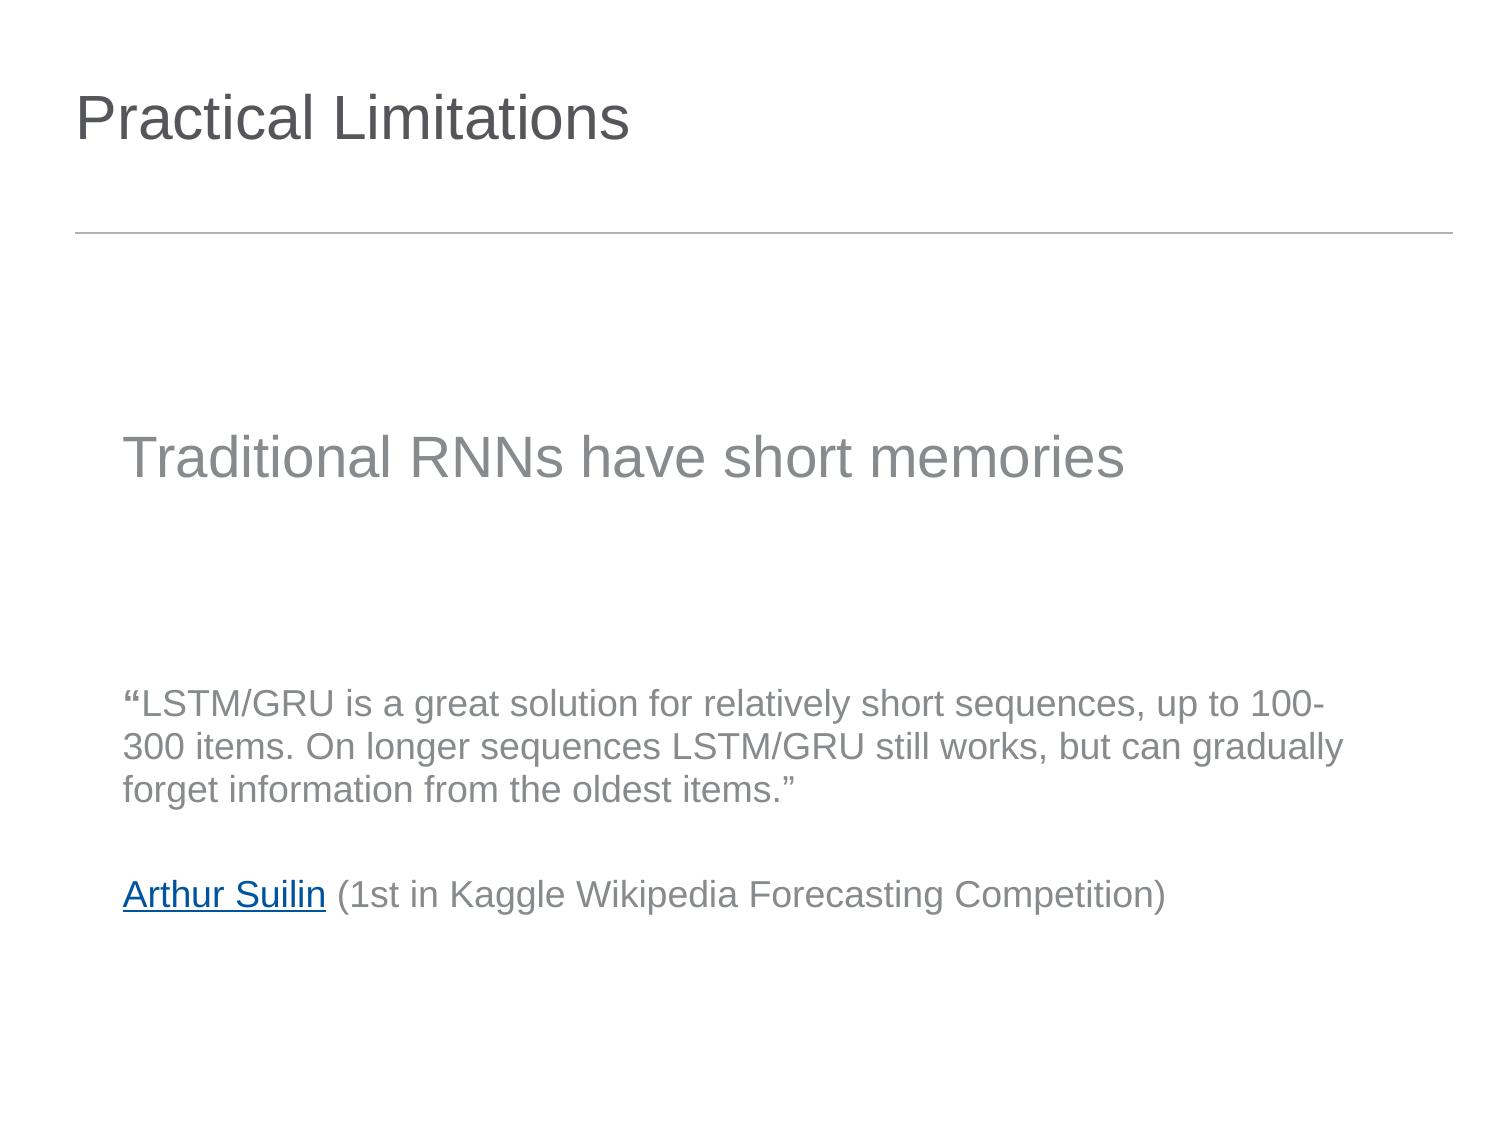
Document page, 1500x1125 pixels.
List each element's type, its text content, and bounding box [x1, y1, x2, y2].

list Traditional RNNs have short memories “LSTM/GRU is a great solution for relatively short sequences, up to 100-300 items. On longer sequences LSTM/GRU still works, but can gradually forget information from the oldest items.” Arthur Suilin (1st in Kaggle Wikipedia Forecasting Competition) [122, 292, 1388, 1005]
title Practical Limitations [75, 50, 1454, 152]
